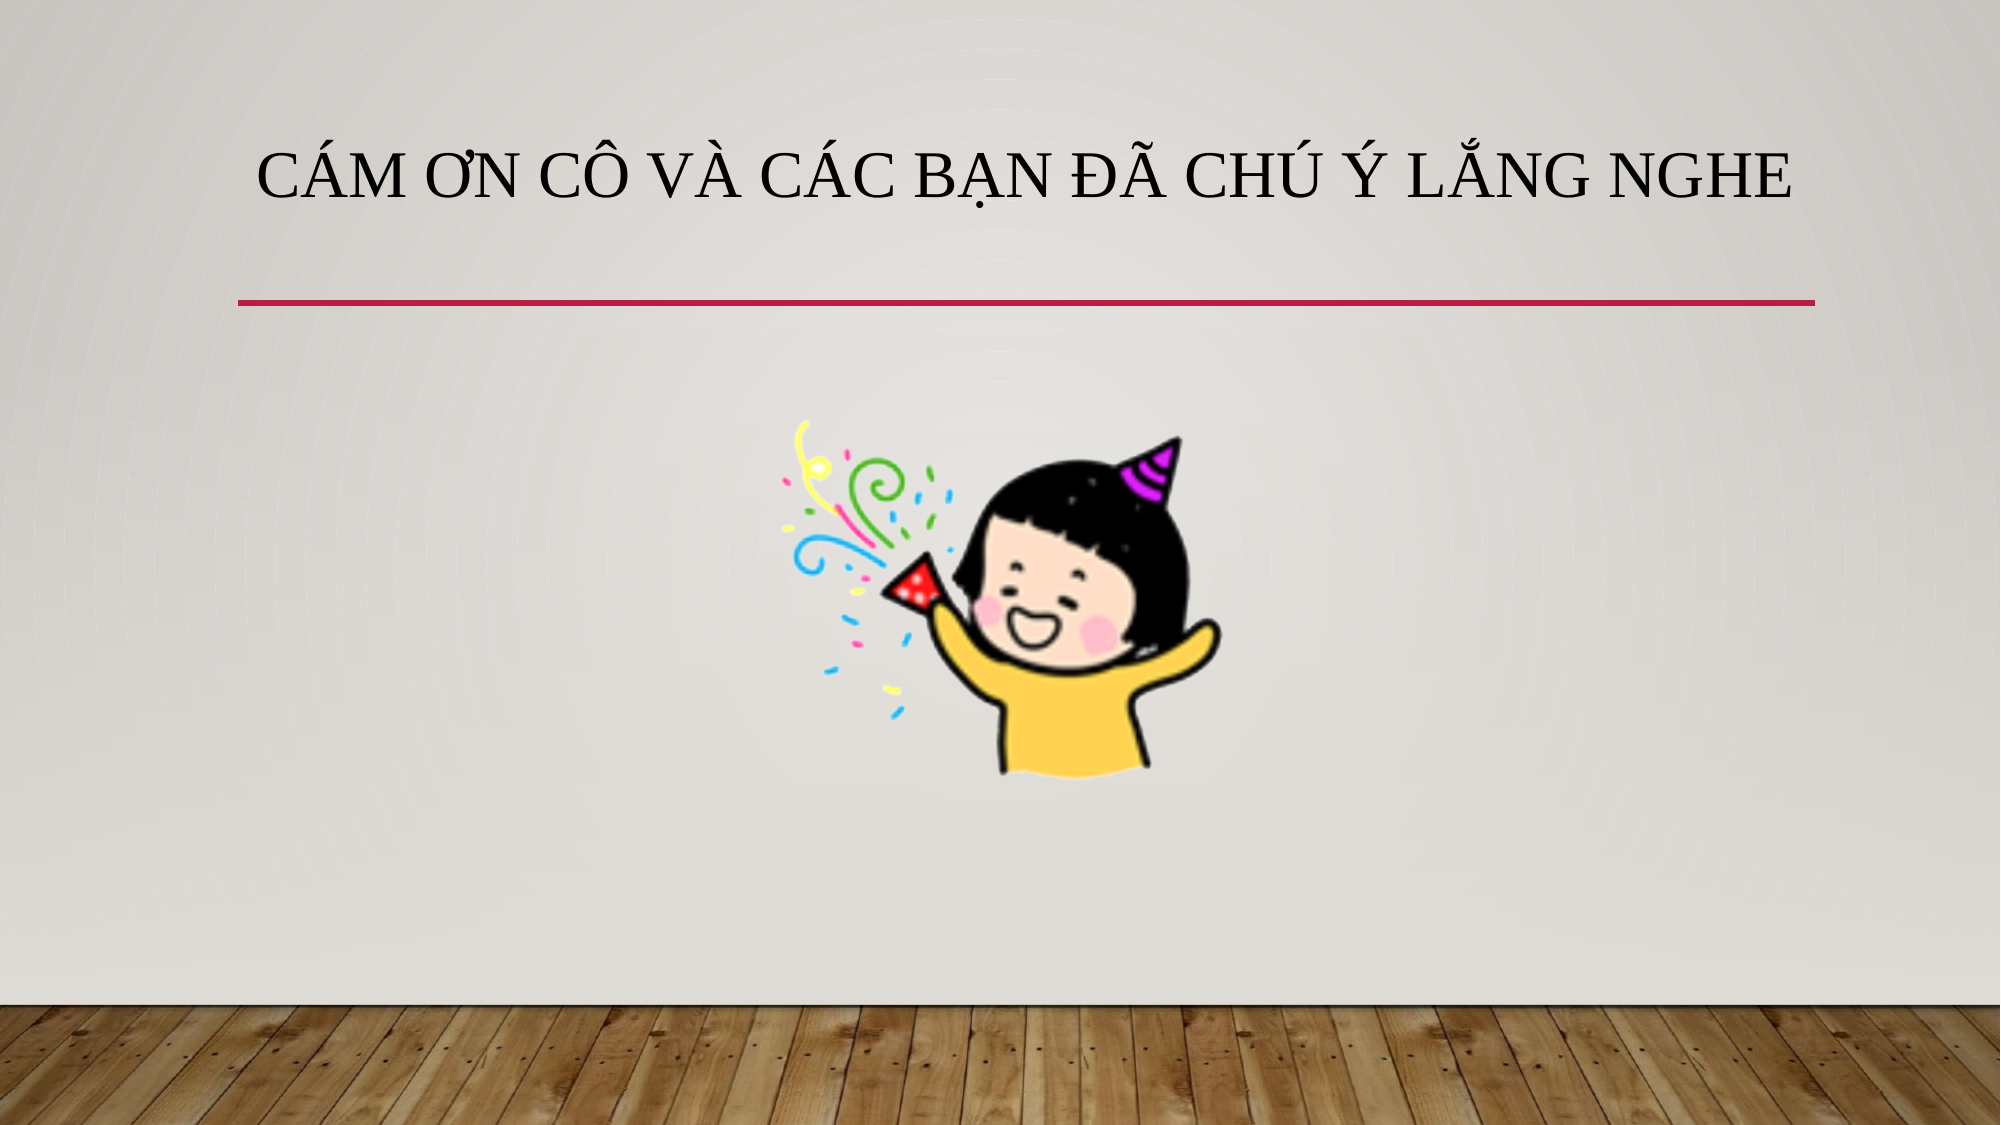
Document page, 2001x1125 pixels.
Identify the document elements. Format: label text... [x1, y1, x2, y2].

picture [0, 1005, 2000, 1125]
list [758, 395, 1242, 822]
title CÁM ƠN CÔ VÀ CÁC BẠN ĐÃ CHÚ Ý LẮNG NGHE [238, 131, 1814, 305]
